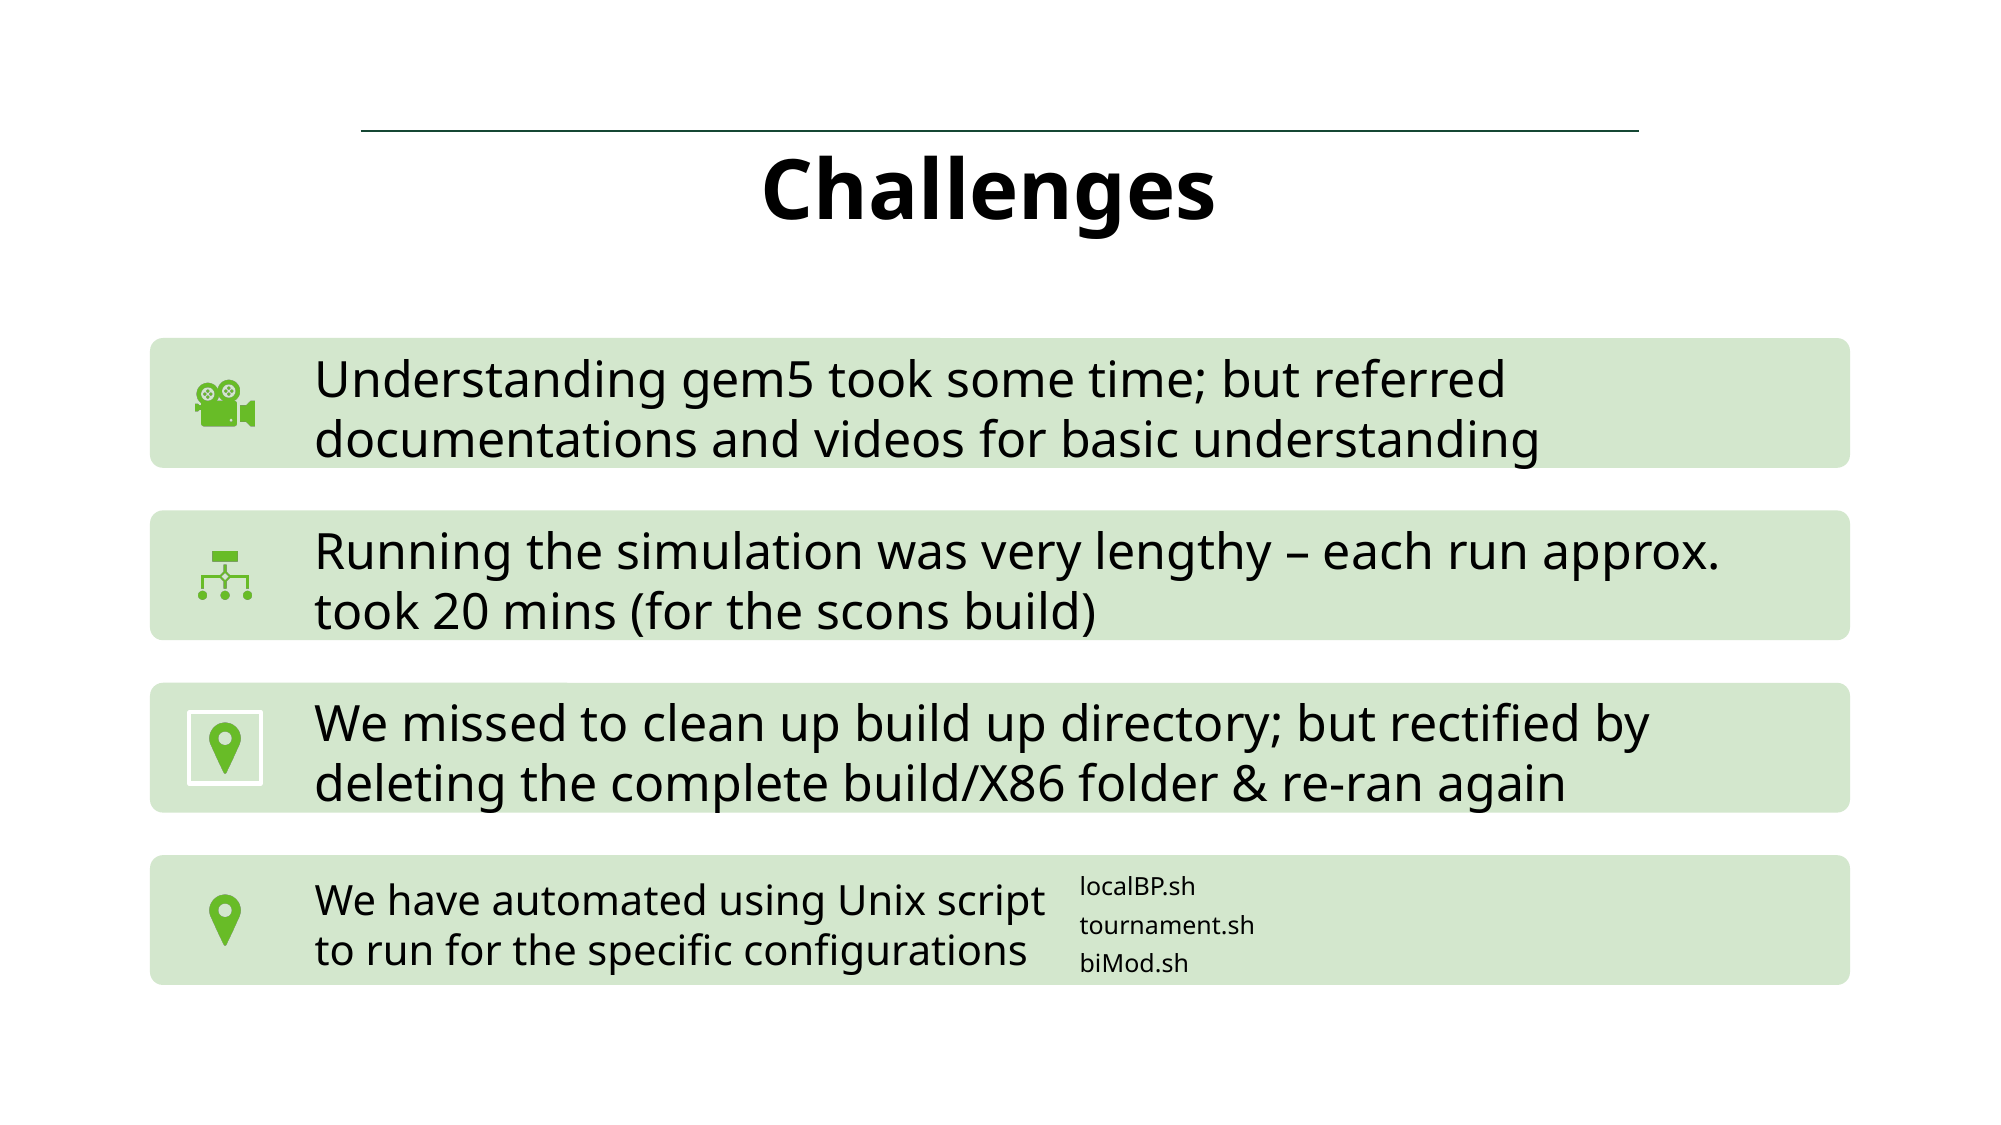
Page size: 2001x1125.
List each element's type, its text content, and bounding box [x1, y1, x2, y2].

title Challenges [150, 151, 1850, 302]
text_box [149, 337, 1851, 994]
